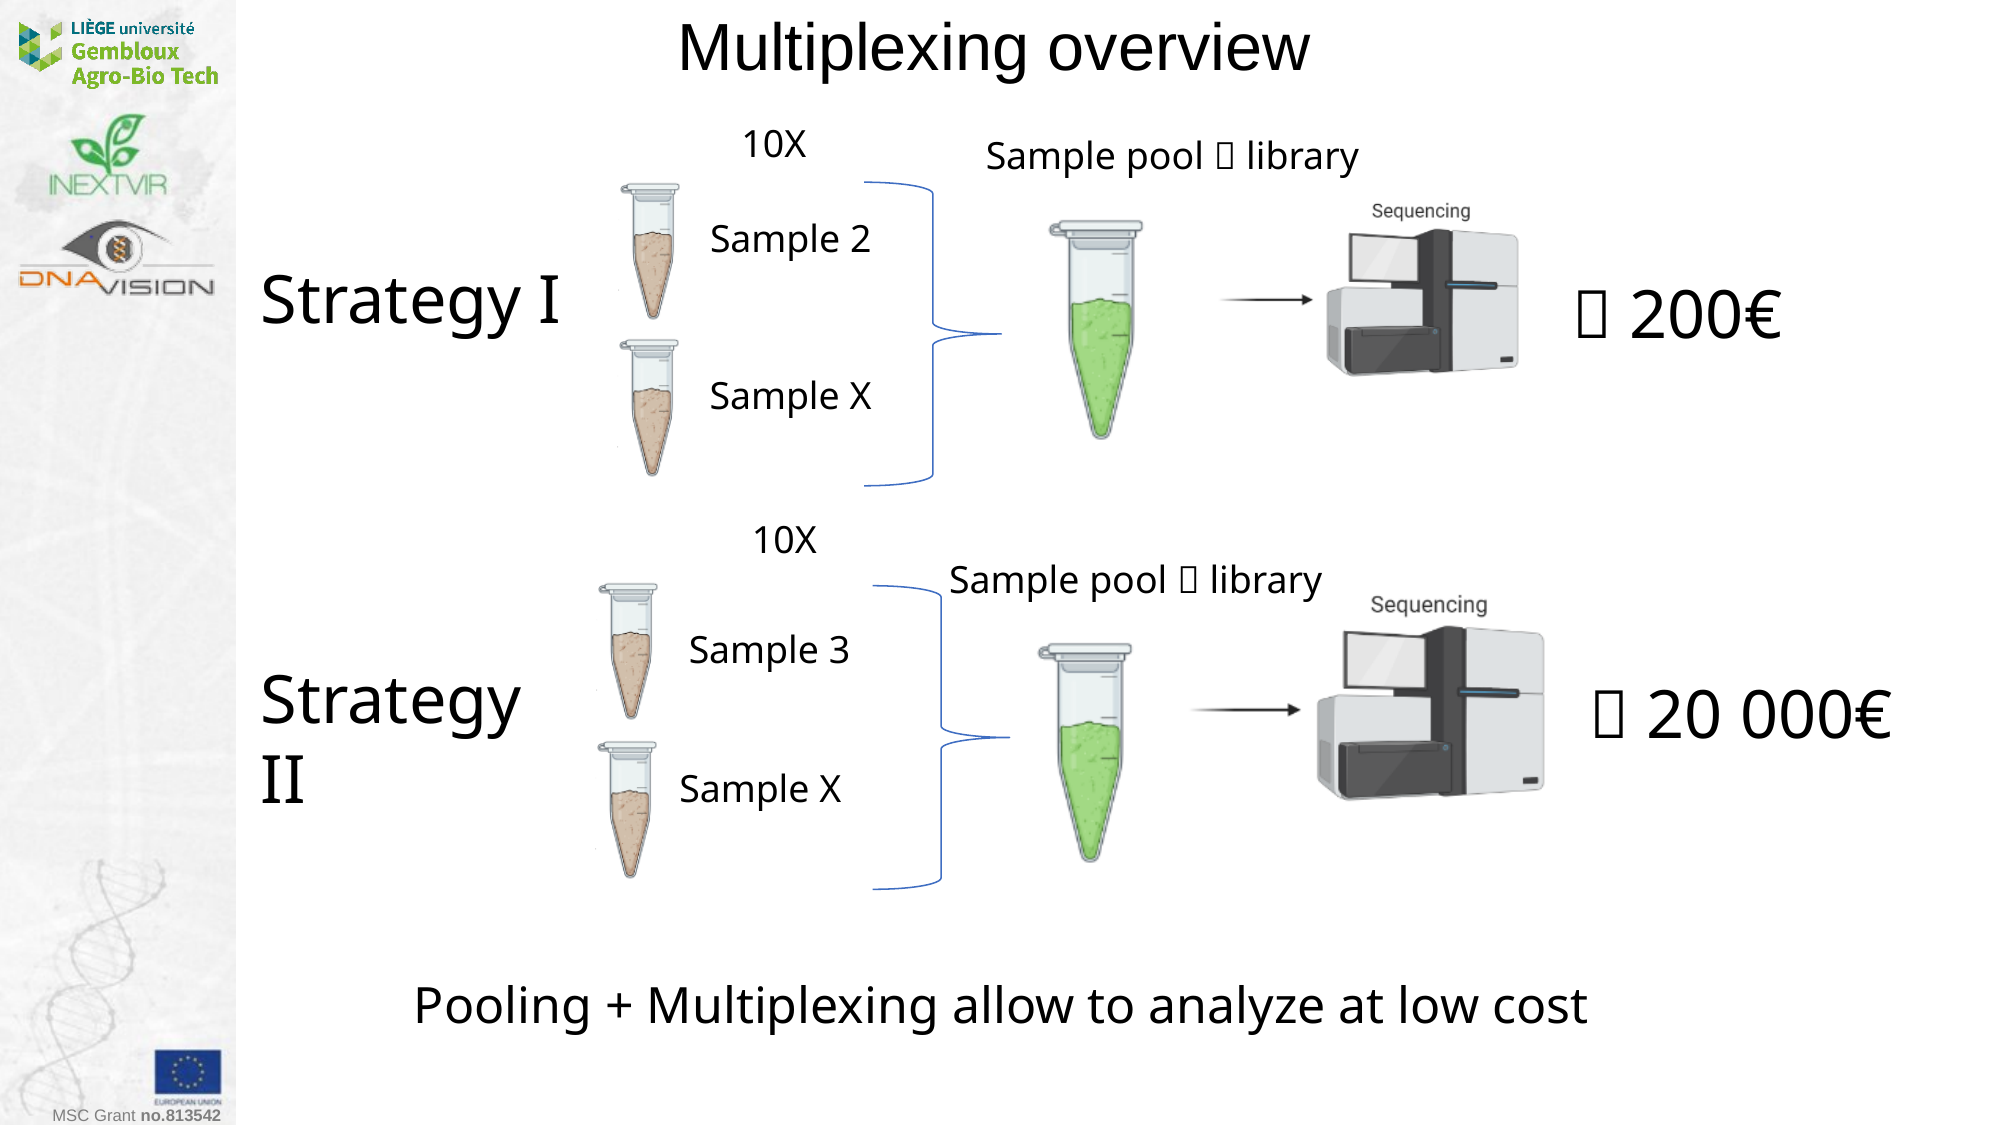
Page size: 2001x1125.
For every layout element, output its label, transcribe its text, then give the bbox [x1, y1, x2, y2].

picture [617, 168, 687, 485]
picture [1027, 200, 1168, 454]
text_box Sample 3 [673, 618, 872, 679]
text_box Sample X [669, 757, 872, 818]
picture [595, 568, 665, 887]
text_box [864, 181, 1003, 487]
title Multiplexing overview [68, 22, 1921, 105]
text_box Sample X [694, 364, 864, 425]
picture [1216, 168, 1540, 396]
text_box Strategy I Strategy II [245, 169, 591, 984]
text_box Pooling + Multiplexing allow to analyze at low cost [398, 966, 1621, 1041]
picture [1186, 555, 1570, 825]
text_box 10X [736, 509, 841, 569]
text_box  200€  20 000€ [1539, 184, 2000, 840]
text_box Sample 2 [694, 207, 864, 268]
text_box 10X [726, 112, 831, 173]
text_box [872, 584, 1011, 891]
picture [1017, 623, 1157, 878]
text_box Sample pool  library [970, 124, 1384, 185]
text_box Sample pool  library [934, 548, 1347, 609]
picture [0, 0, 236, 1125]
